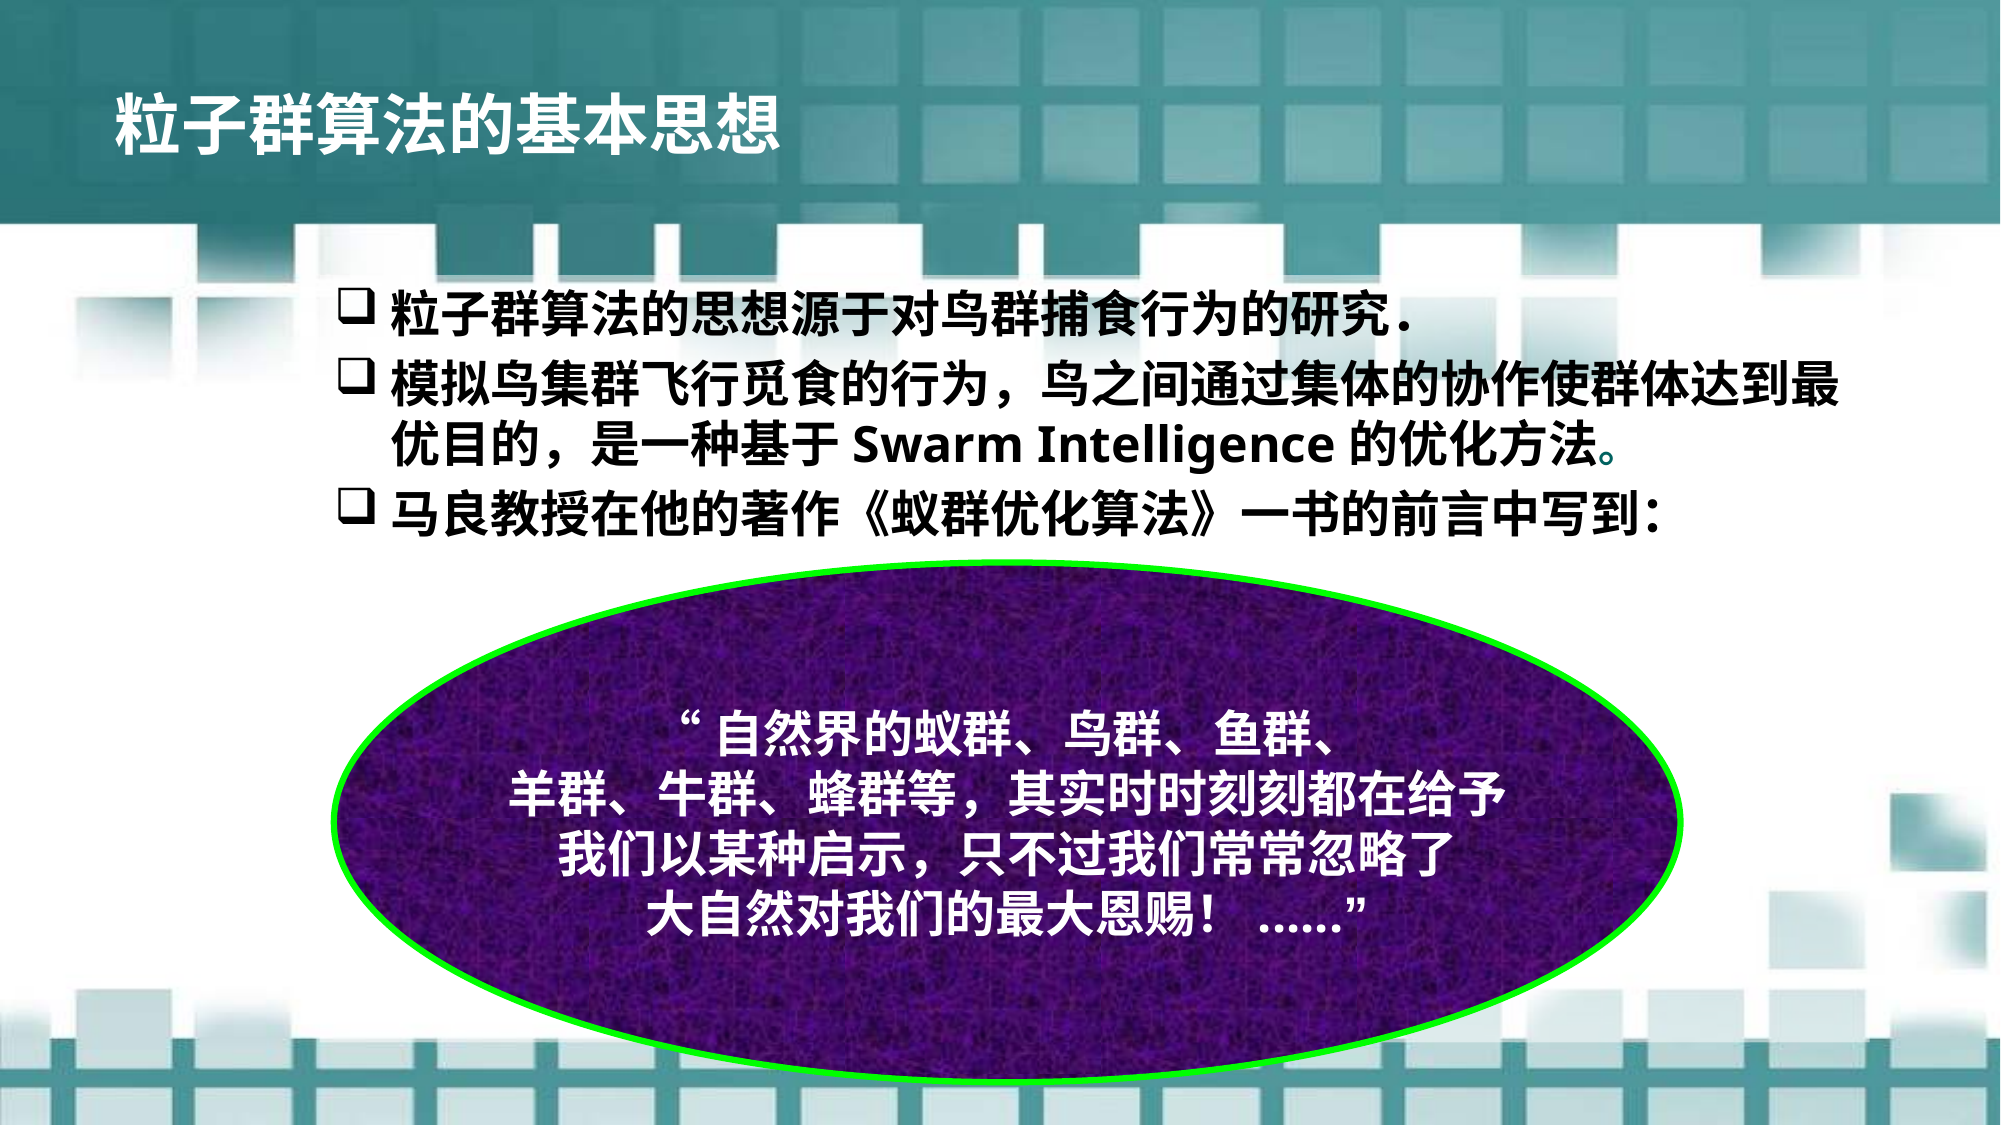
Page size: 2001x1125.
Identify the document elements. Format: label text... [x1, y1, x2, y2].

picture [0, 0, 2001, 1125]
list 粒子群算法的思想源于对鸟群捕食行为的研究． 模拟鸟集群飞行觅食的行为，鸟之间通过集体的协作使群体达到最优目的，是一种基于Swarm Intelligence的优化方法。 马良教授在他的著作《蚁群优化算法》一书的前言中写到： 大自然对我们的最大恩赐！ [319, 275, 1870, 1043]
title 粒子群算法的基本思想 [99, 45, 1900, 200]
text_box “自然界的蚁群、鸟群、鱼群、 羊群、牛群、蜂群等，其实时时刻刻都在给予 我们以某种启示，只不过我们常常忽略了 大自然对我们的最大恩赐！......” [333, 562, 1681, 1083]
